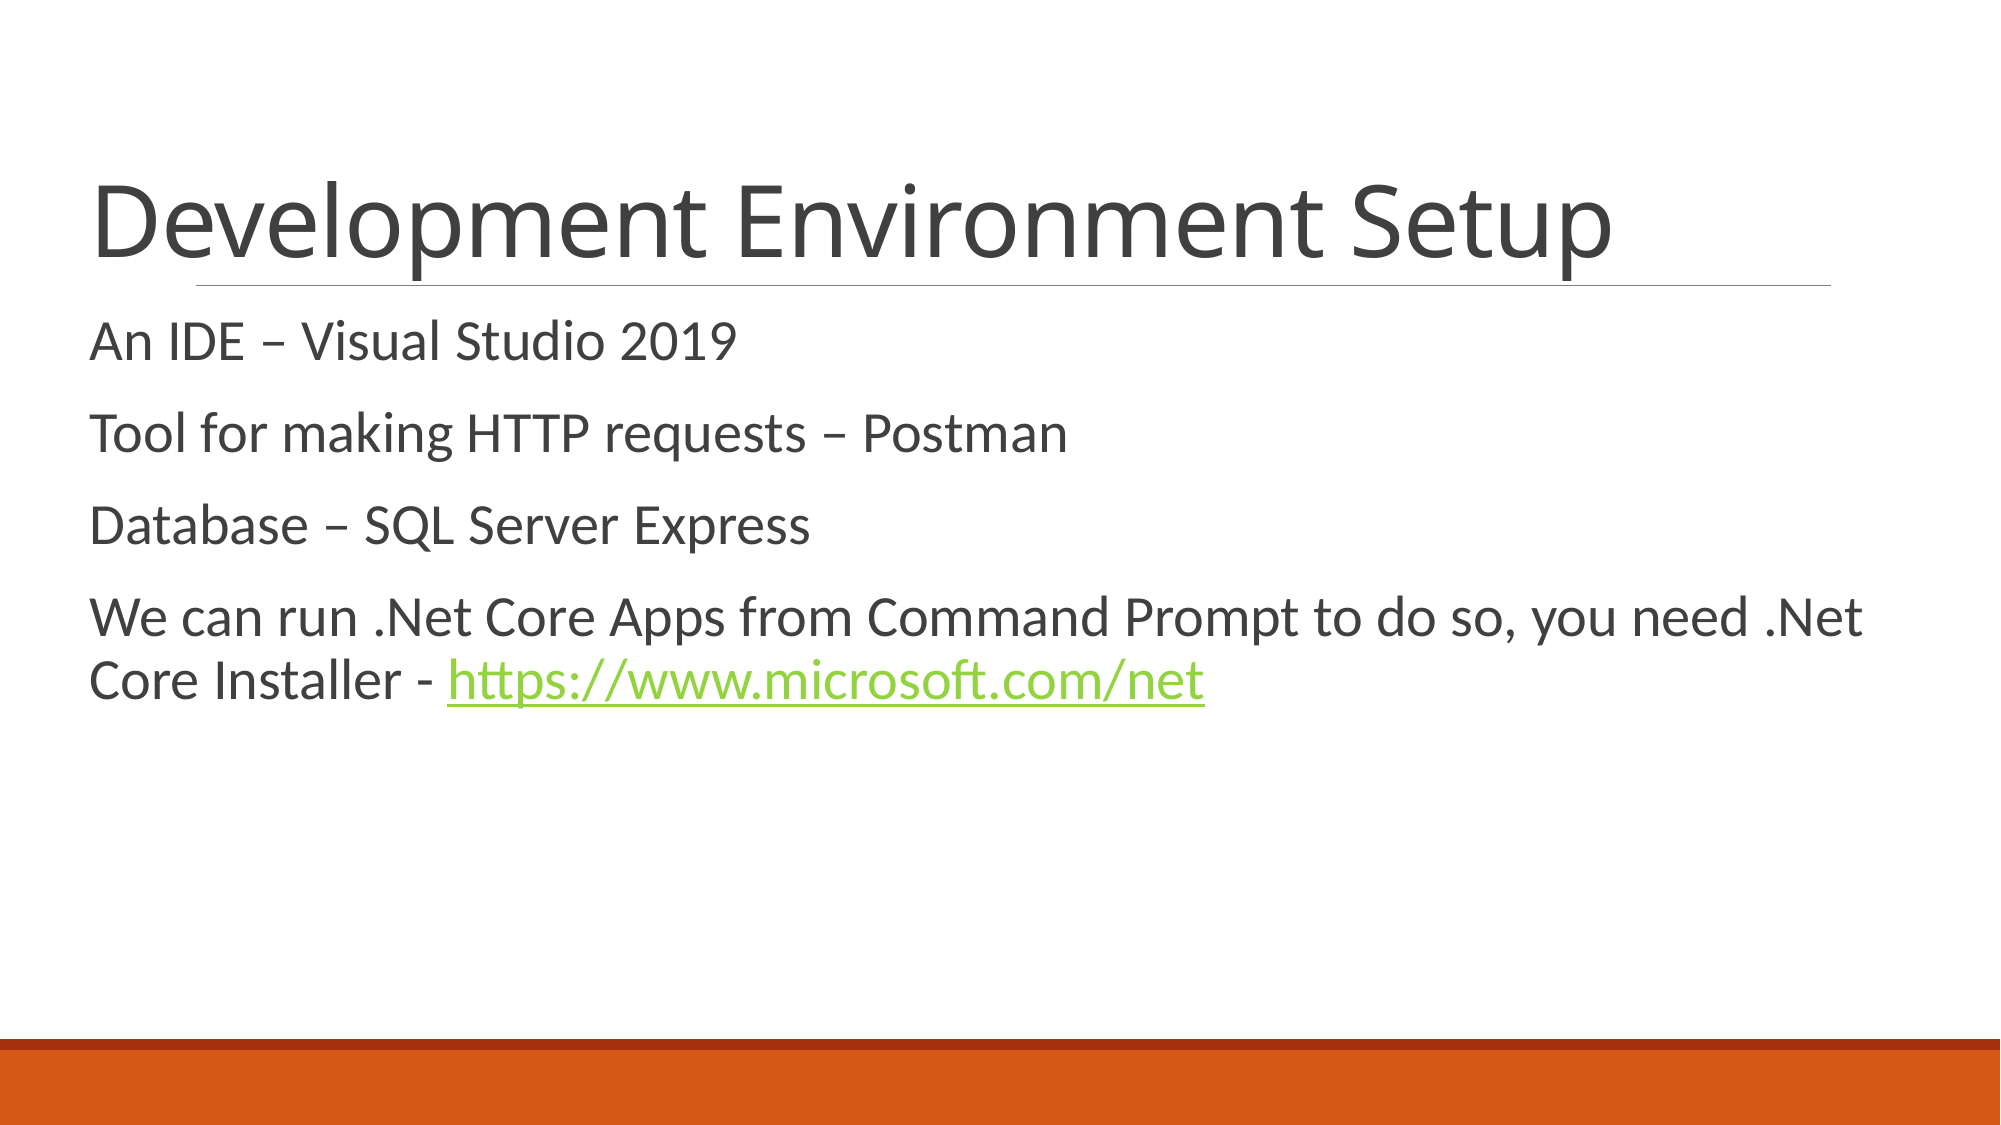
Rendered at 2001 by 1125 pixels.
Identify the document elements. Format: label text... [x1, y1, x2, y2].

list An IDE – Visual Studio 2019 Tool for making HTTP requests – Postman Database – SQL Server Express We can run .Net Core Apps from Command Prompt to do so, you need .Net Core Installer - https://www.microsoft.com/net [74, 302, 1936, 963]
title Development Environment Setup [74, 47, 1936, 285]
